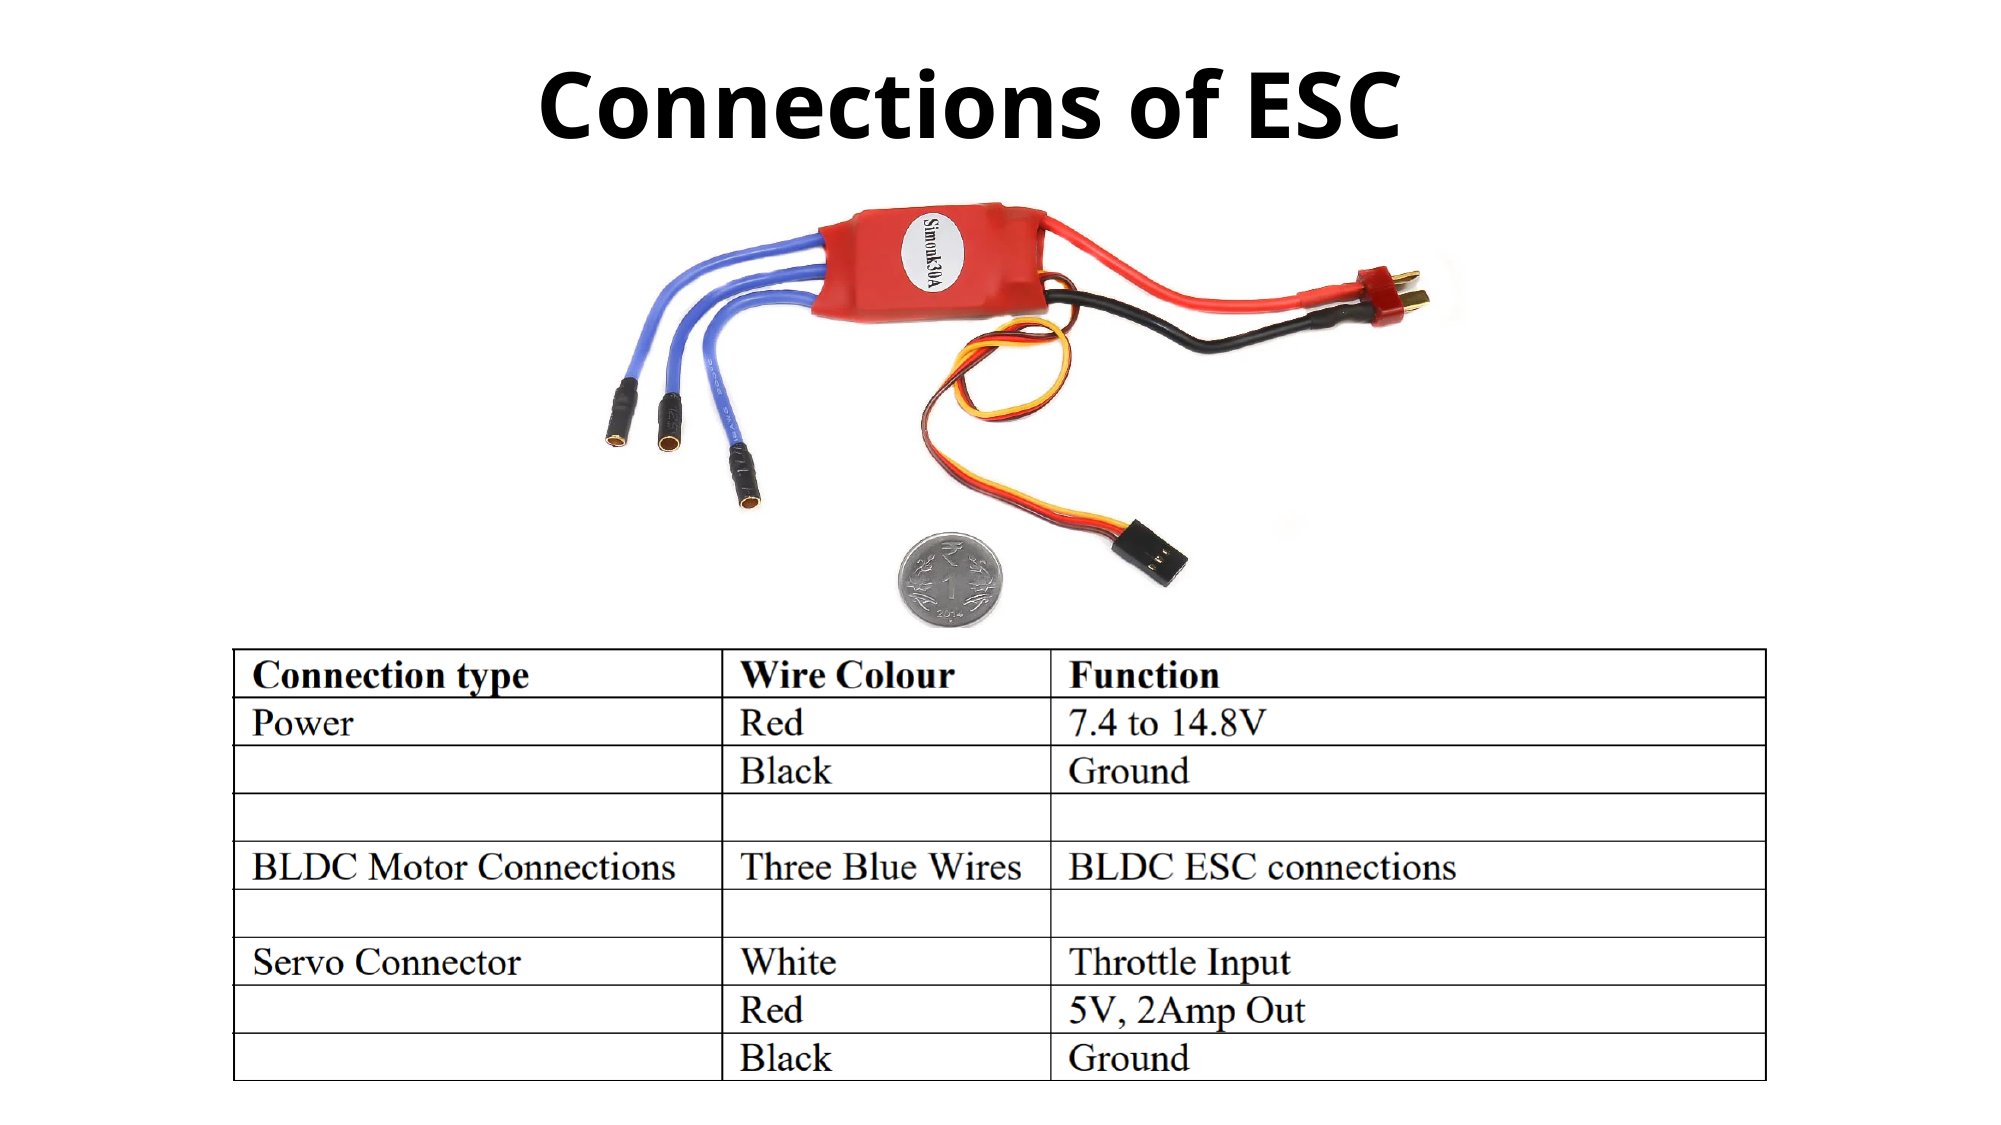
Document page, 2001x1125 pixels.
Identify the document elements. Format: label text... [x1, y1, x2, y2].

title Connections of ESC [108, 0, 1833, 218]
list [214, 628, 1786, 1081]
picture [590, 153, 1467, 628]
